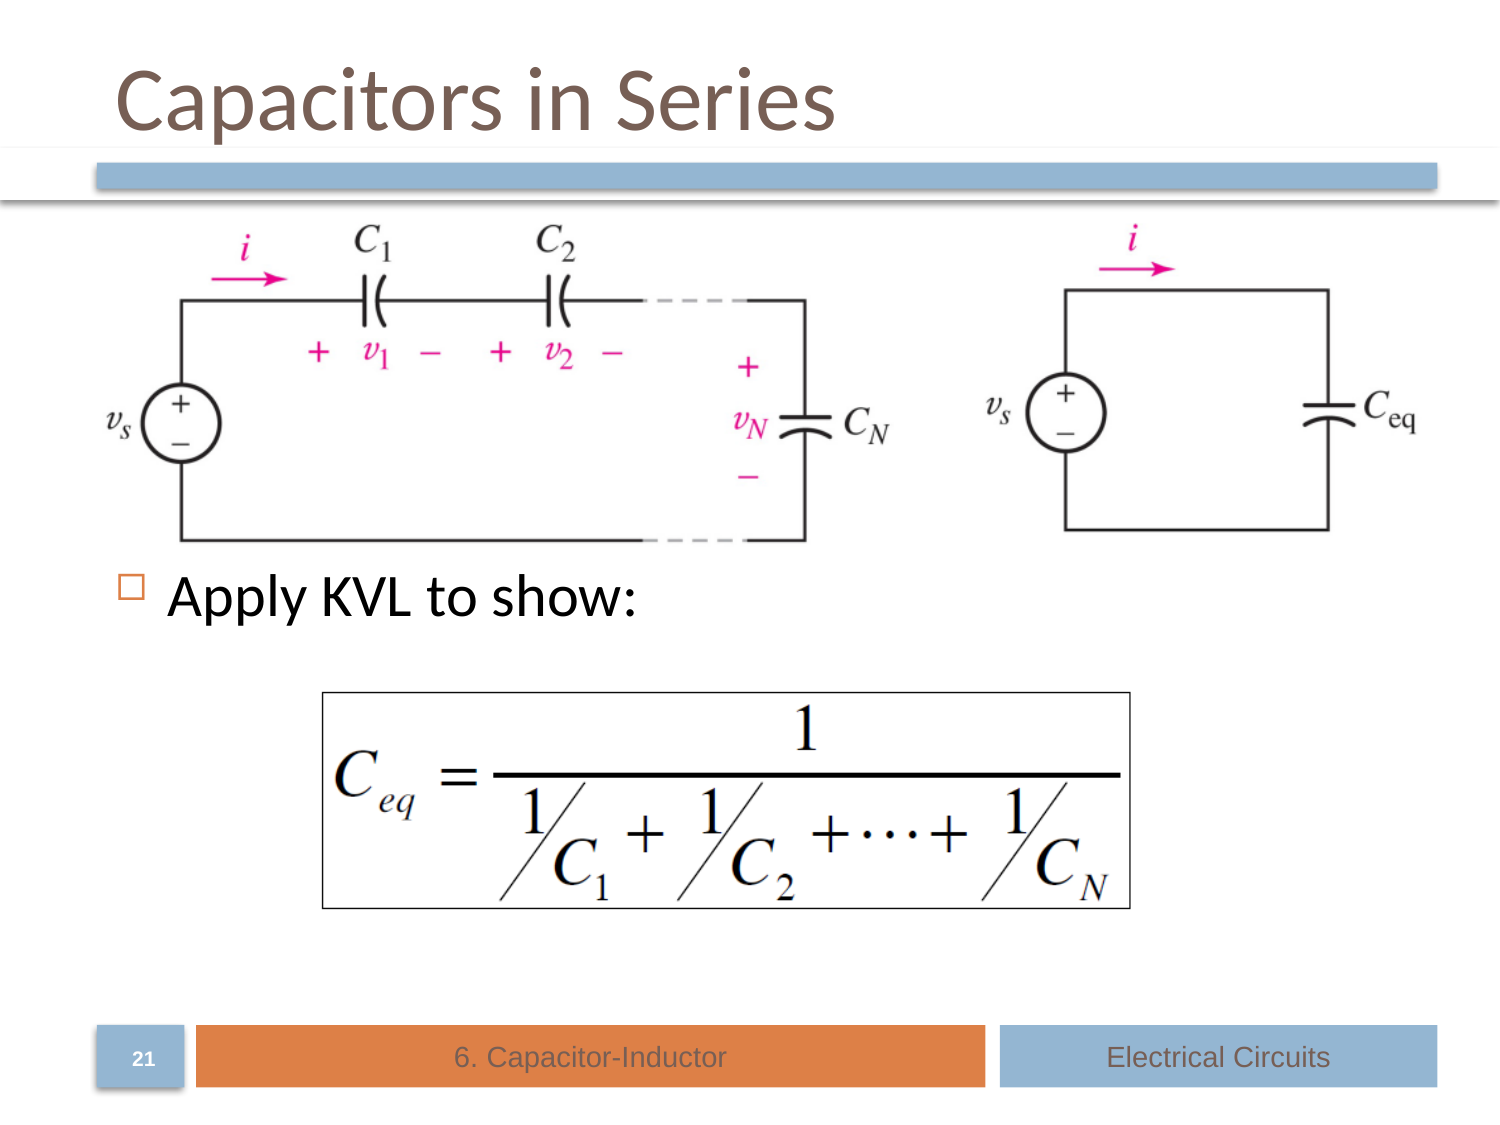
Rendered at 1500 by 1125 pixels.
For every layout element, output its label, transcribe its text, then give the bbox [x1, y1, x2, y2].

footer 6. Capacitor-Inductor [196, 1025, 986, 1088]
slide_number Electrical Circuits [999, 1025, 1438, 1088]
list Apply KVL to show: [100, 200, 1438, 1000]
picture [312, 687, 1138, 913]
slide_number 21 [99, 1038, 188, 1079]
picture [99, 221, 1426, 551]
title Capacitors in Series [100, 37, 1438, 150]
